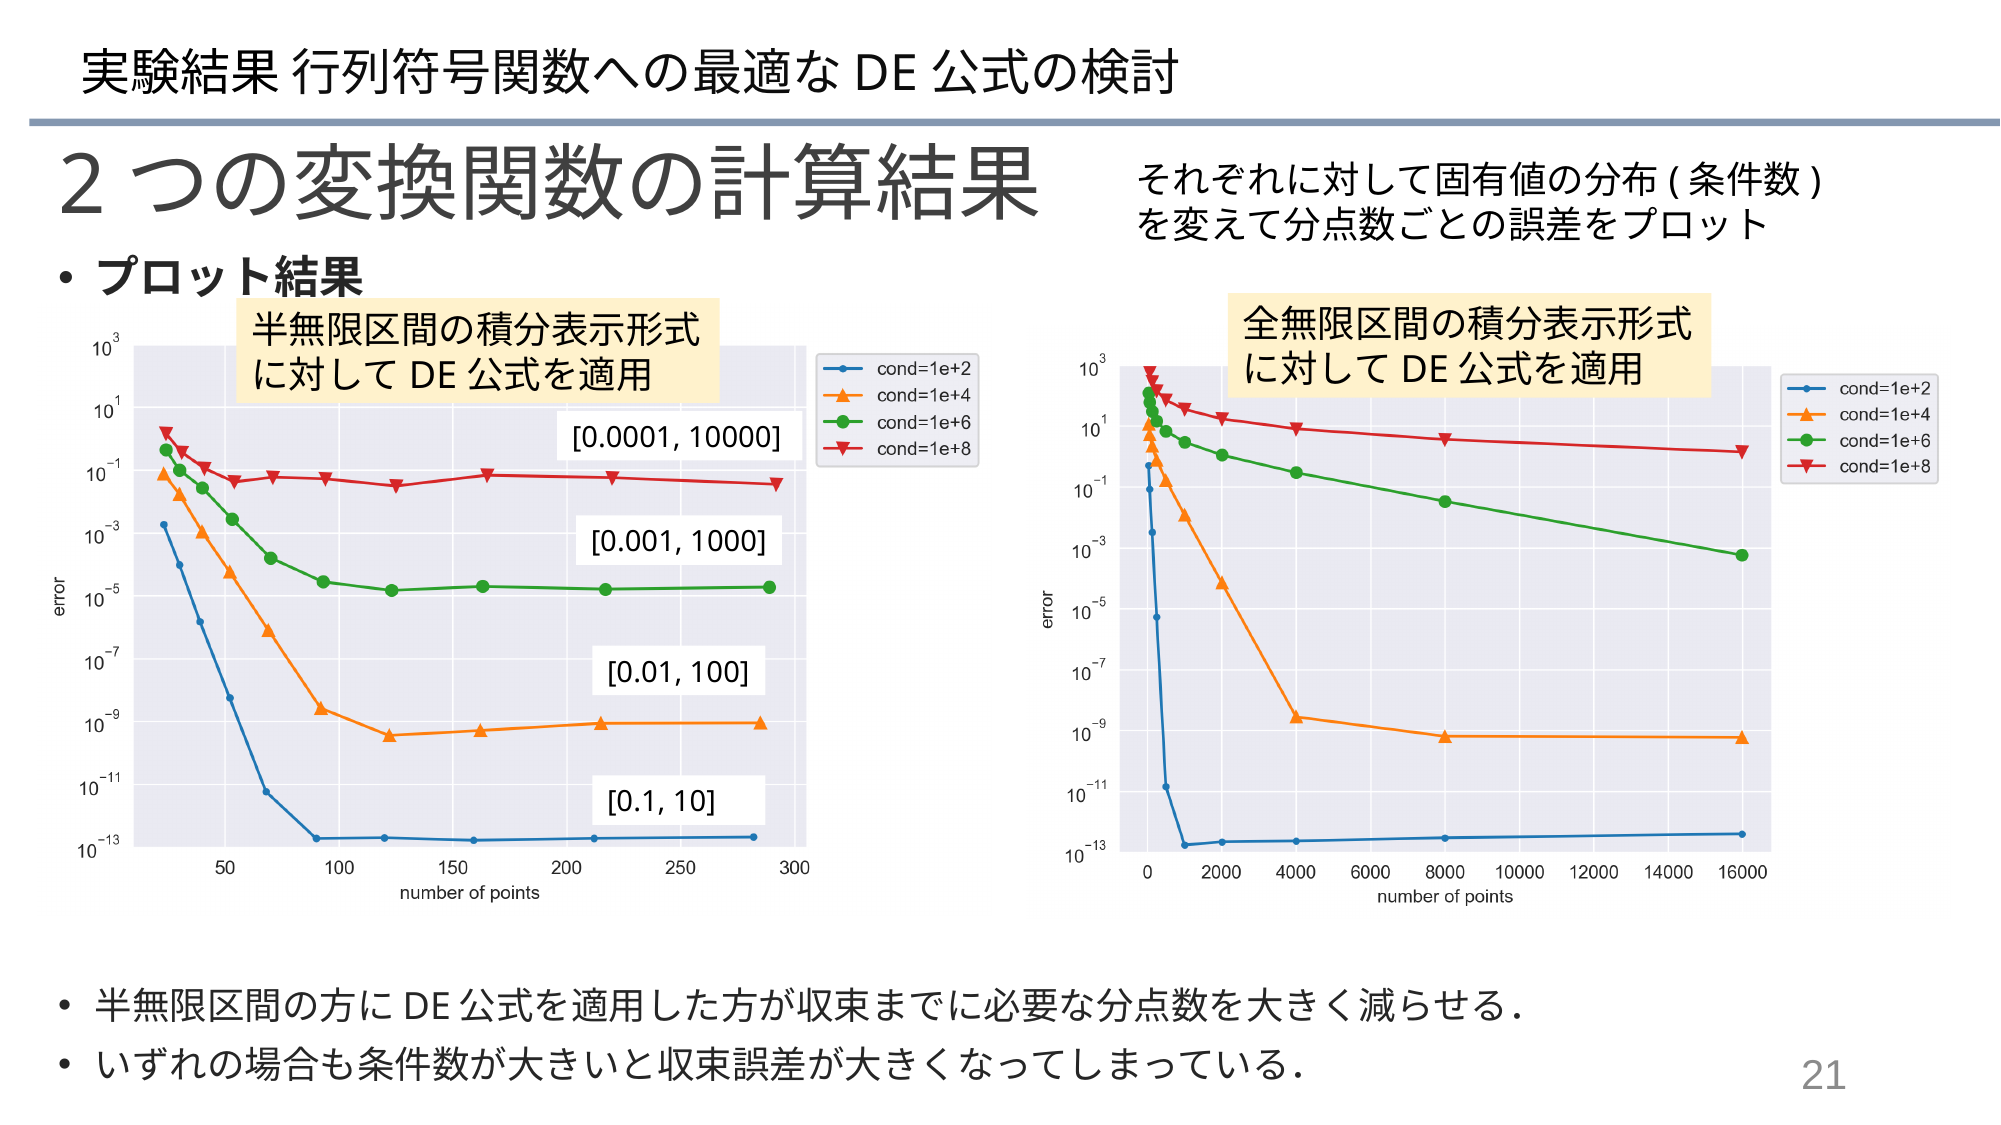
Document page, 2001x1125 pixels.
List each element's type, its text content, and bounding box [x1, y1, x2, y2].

text_box 半無限区間の積分表示形式に対してDE公式を適用 [236, 298, 720, 303]
list 2つの変換関数の計算結果 [43, 133, 1949, 255]
text_box 全無限区間の積分表示形式に対してDE公式を適用 [1227, 293, 1712, 325]
list プロット結果 半無限区間の方にDE公式を適用した方が収束までに必要な分点数を大きく減らせる． いずれの場合も条件数が大きいと収束誤差が大きくなってしまっている． [43, 255, 1948, 1103]
picture [1026, 325, 1951, 919]
title 実験結果 行列符号関数への最適なDE公式の検討 [65, 29, 1971, 119]
text_box それぞれに対して固有値の分布(条件数)を変えて分点数ごとの誤差をプロット [1120, 148, 1863, 254]
slide_number 21 [1412, 1042, 1863, 1103]
picture [37, 303, 992, 916]
